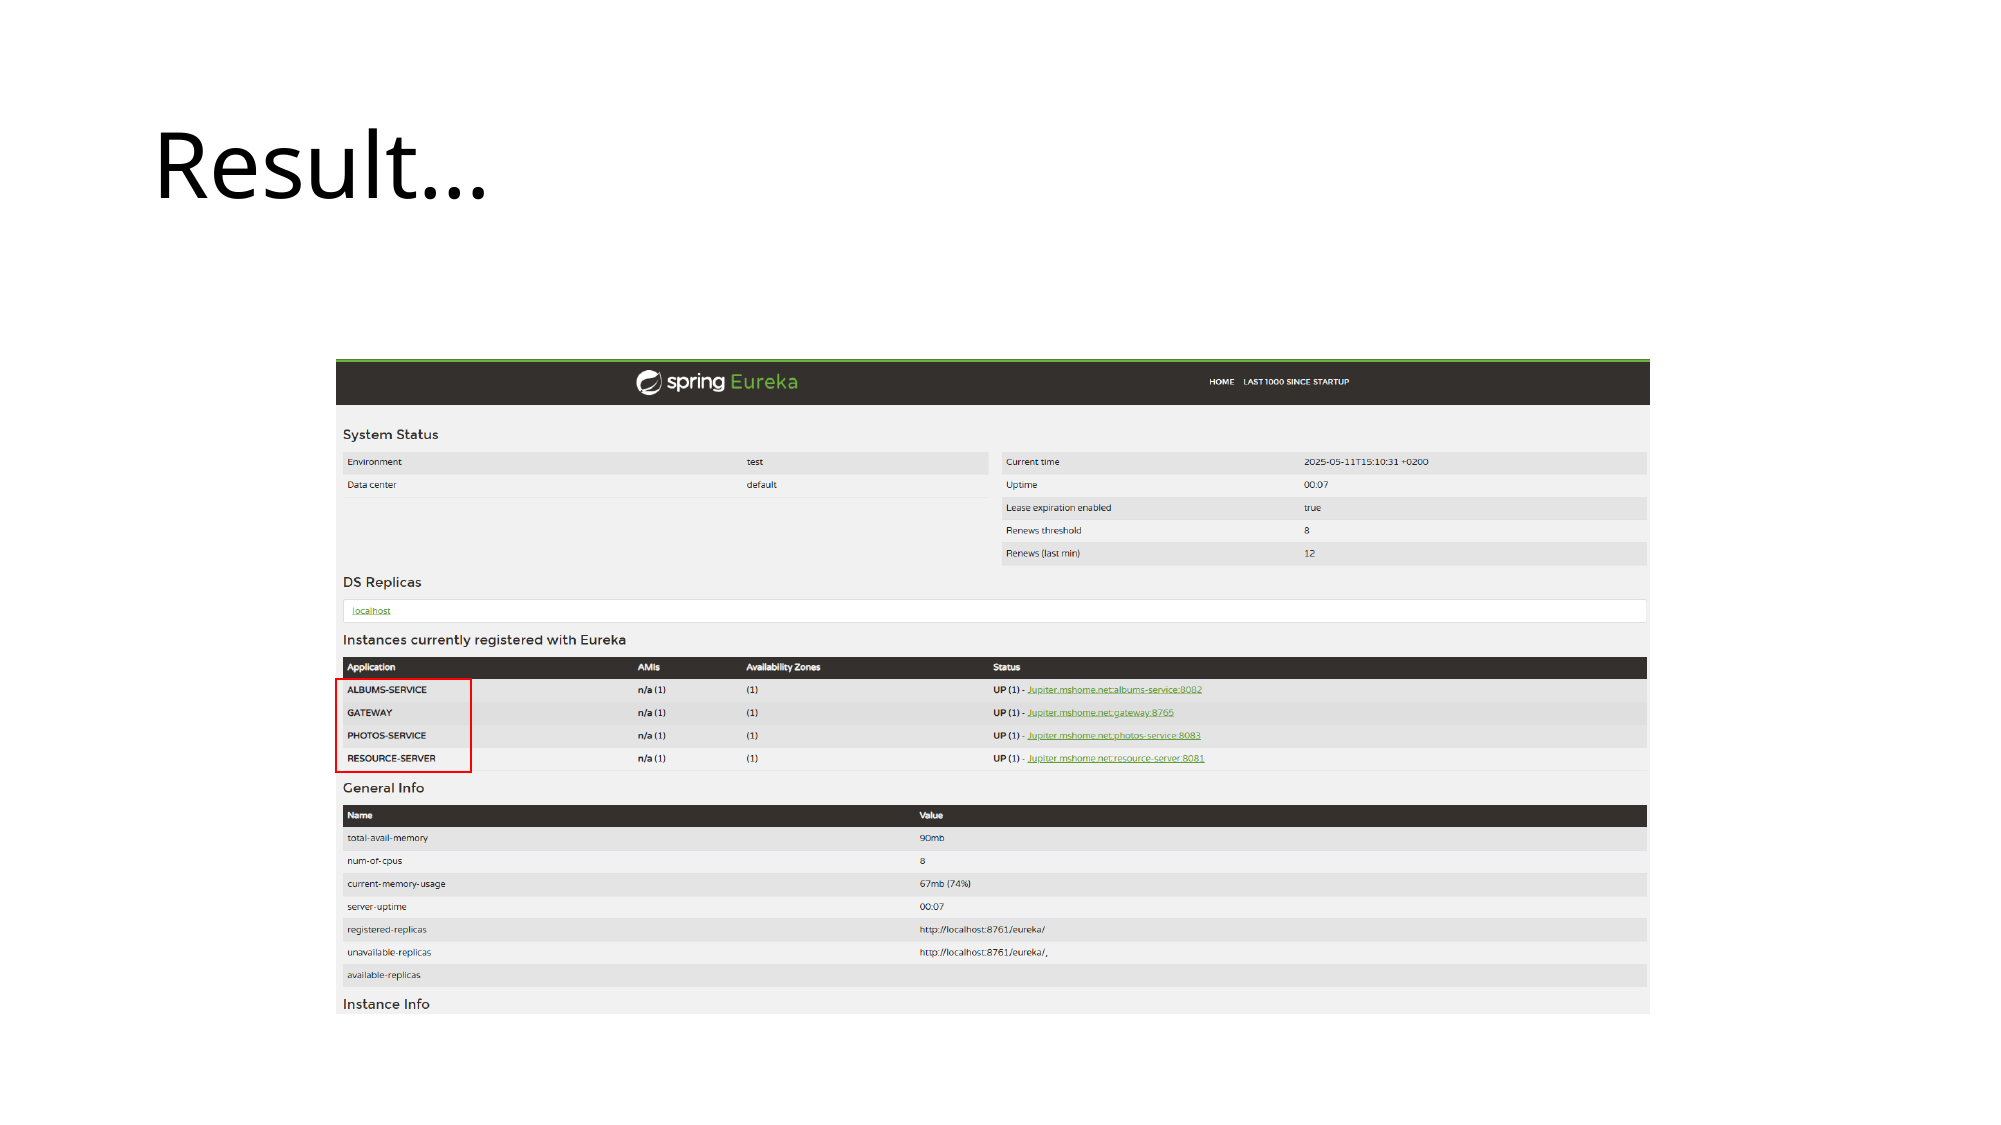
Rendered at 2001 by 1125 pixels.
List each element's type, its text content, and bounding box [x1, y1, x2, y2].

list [335, 359, 1650, 1014]
title Result… [137, 59, 1863, 278]
